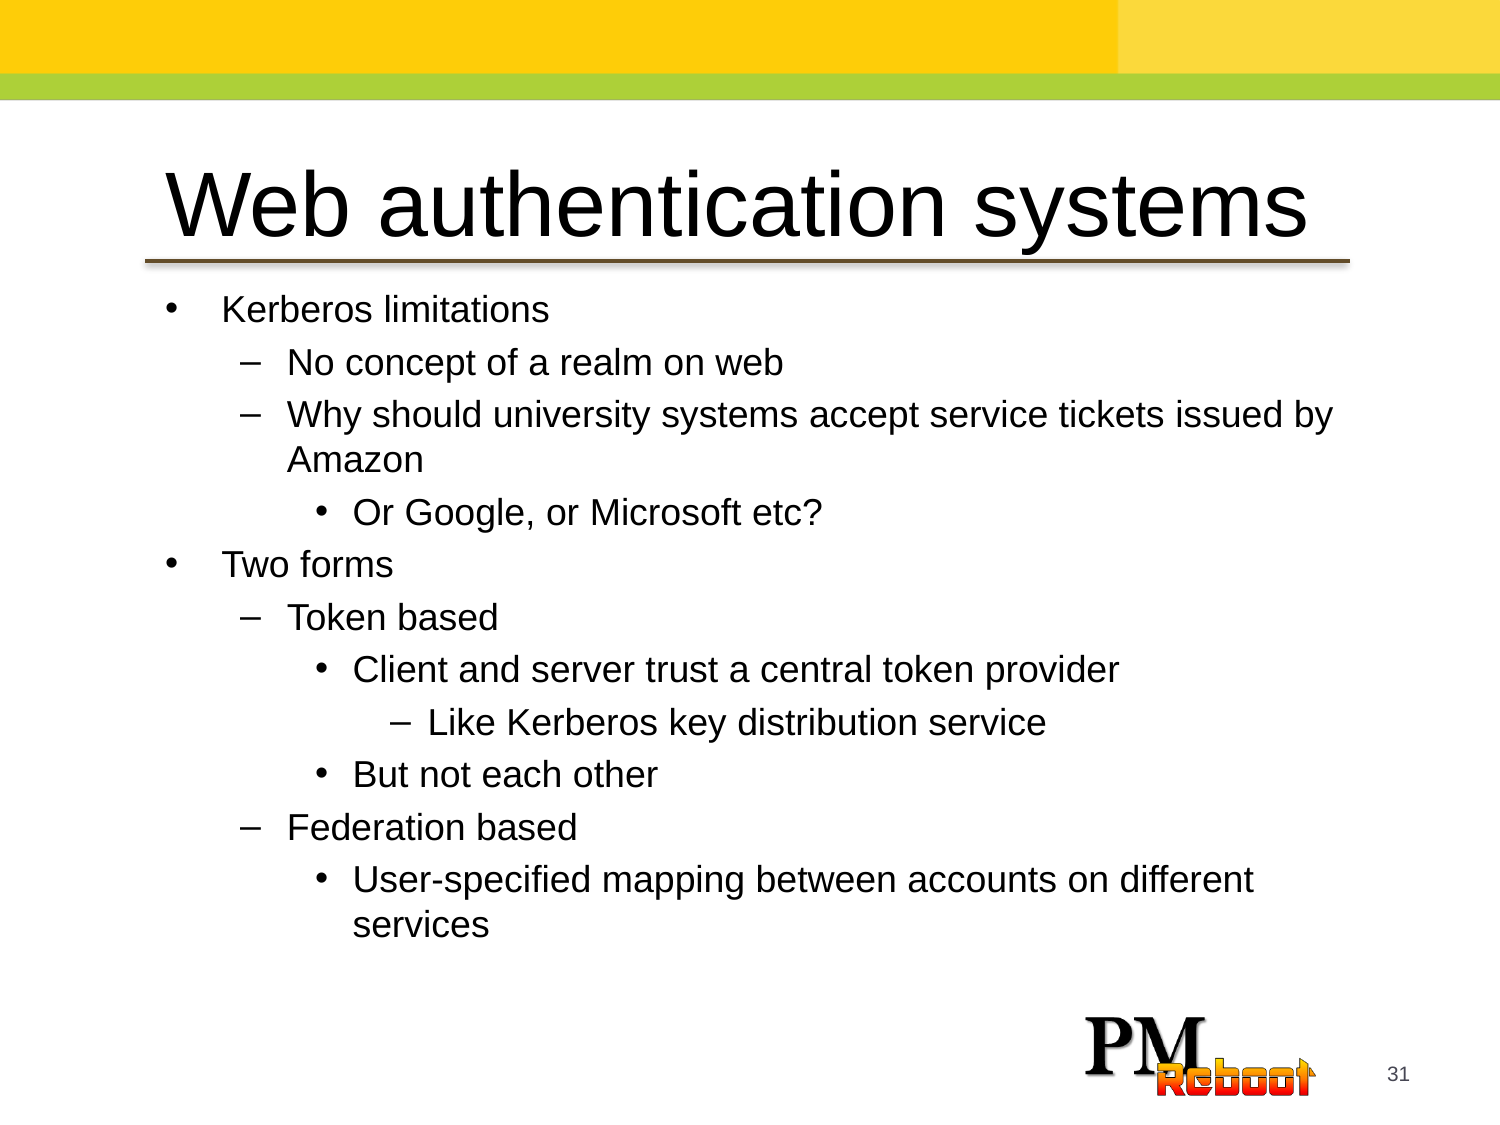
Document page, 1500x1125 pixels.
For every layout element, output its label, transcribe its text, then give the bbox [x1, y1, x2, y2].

picture [0, 0, 1500, 1125]
slide_number 31 [1074, 1042, 1425, 1103]
title Web authentication systems [150, 137, 1350, 263]
list Kerberos limitations No concept of a realm on web Why should university systems accept service tickets issued by Amazon Or Google, or Microsoft etc? Two forms Token based Client and server trust a central token provider Like Kerberos key distribution service But not each other Federation based User-specified mapping between accounts on different services [150, 277, 1350, 1025]
